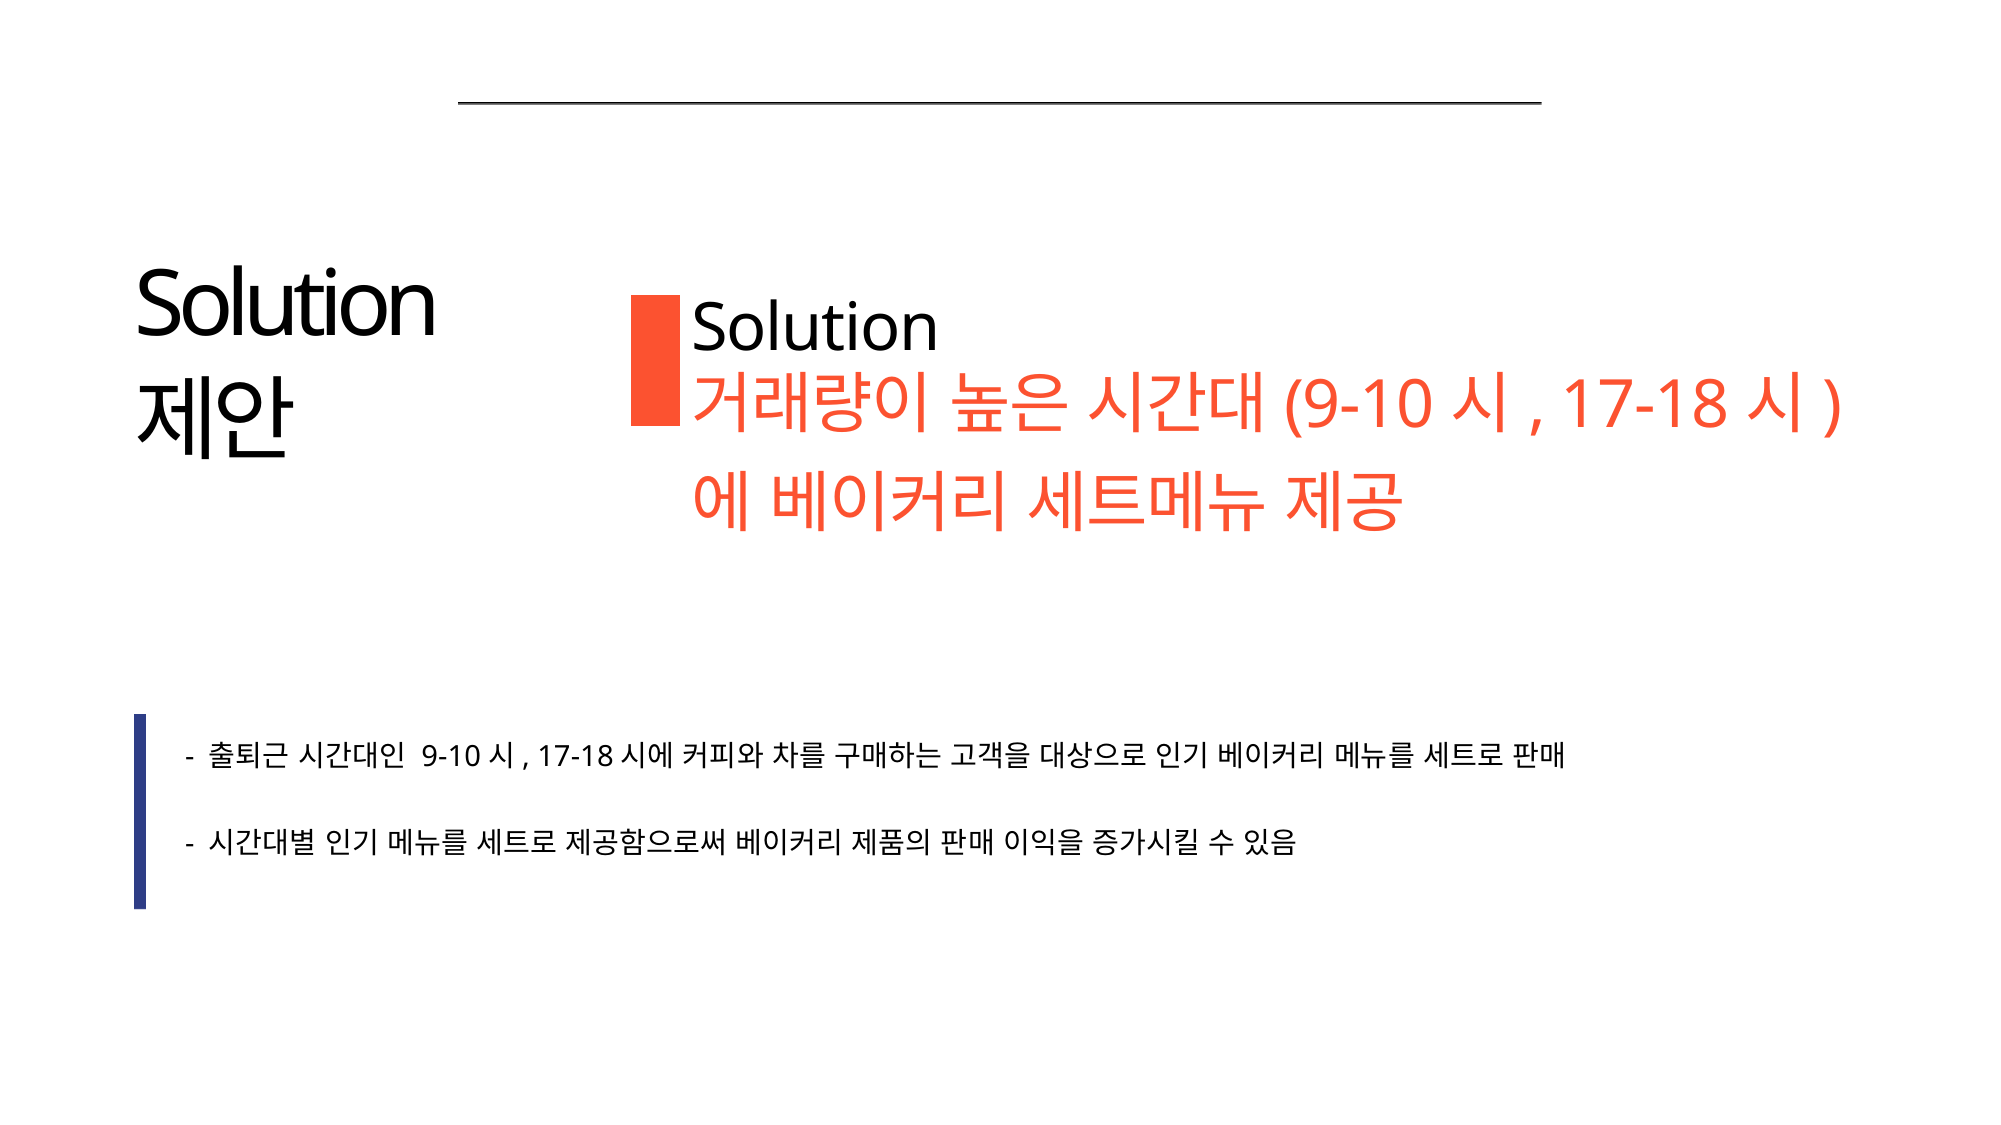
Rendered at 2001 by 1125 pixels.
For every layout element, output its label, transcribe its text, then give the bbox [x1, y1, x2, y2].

text_box Solution [691, 277, 1199, 328]
text_box - 출퇴근 시간대인 9-10시, 17-18시에 커피와 차를 구매하는 고객을 대상으로 인기 베이커리 메뉴를 세트로 판매 - 시간대별 인기 메뉴를 세트로 제공함으로써 베이커리 제품의 판매 이익을 증가시킬 수 있음 [184, 728, 1961, 896]
text_box 거래량이 높은 시간대(9-10시, 17-18시)에 베이커리 세트메뉴 제공 [691, 341, 1875, 380]
picture [134, 713, 147, 911]
picture [631, 295, 680, 427]
text_box Solution 제안 [134, 236, 531, 484]
